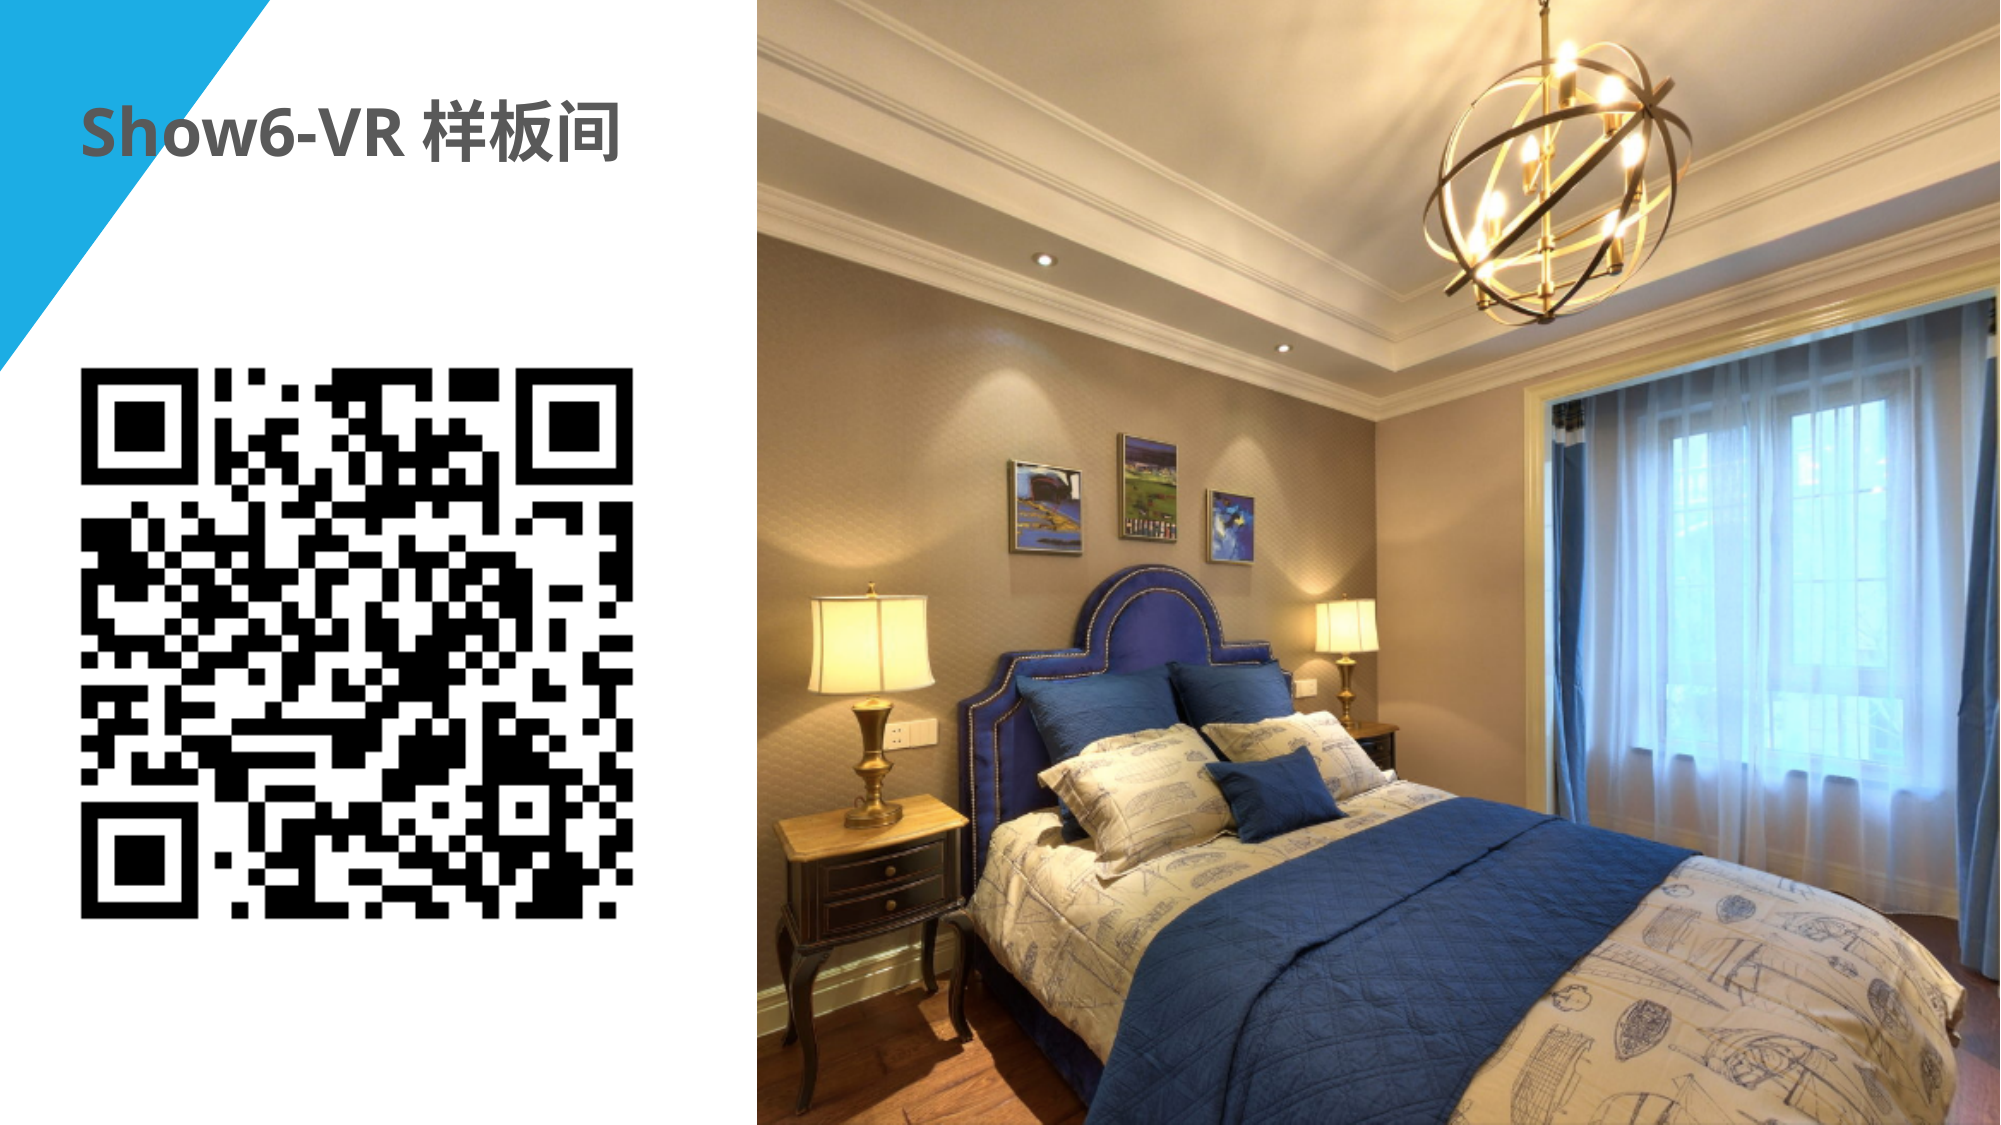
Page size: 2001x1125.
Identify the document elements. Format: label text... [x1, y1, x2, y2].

picture [65, 352, 650, 936]
list Show6-VR样板间 [65, 73, 723, 178]
picture [757, 0, 2000, 1125]
